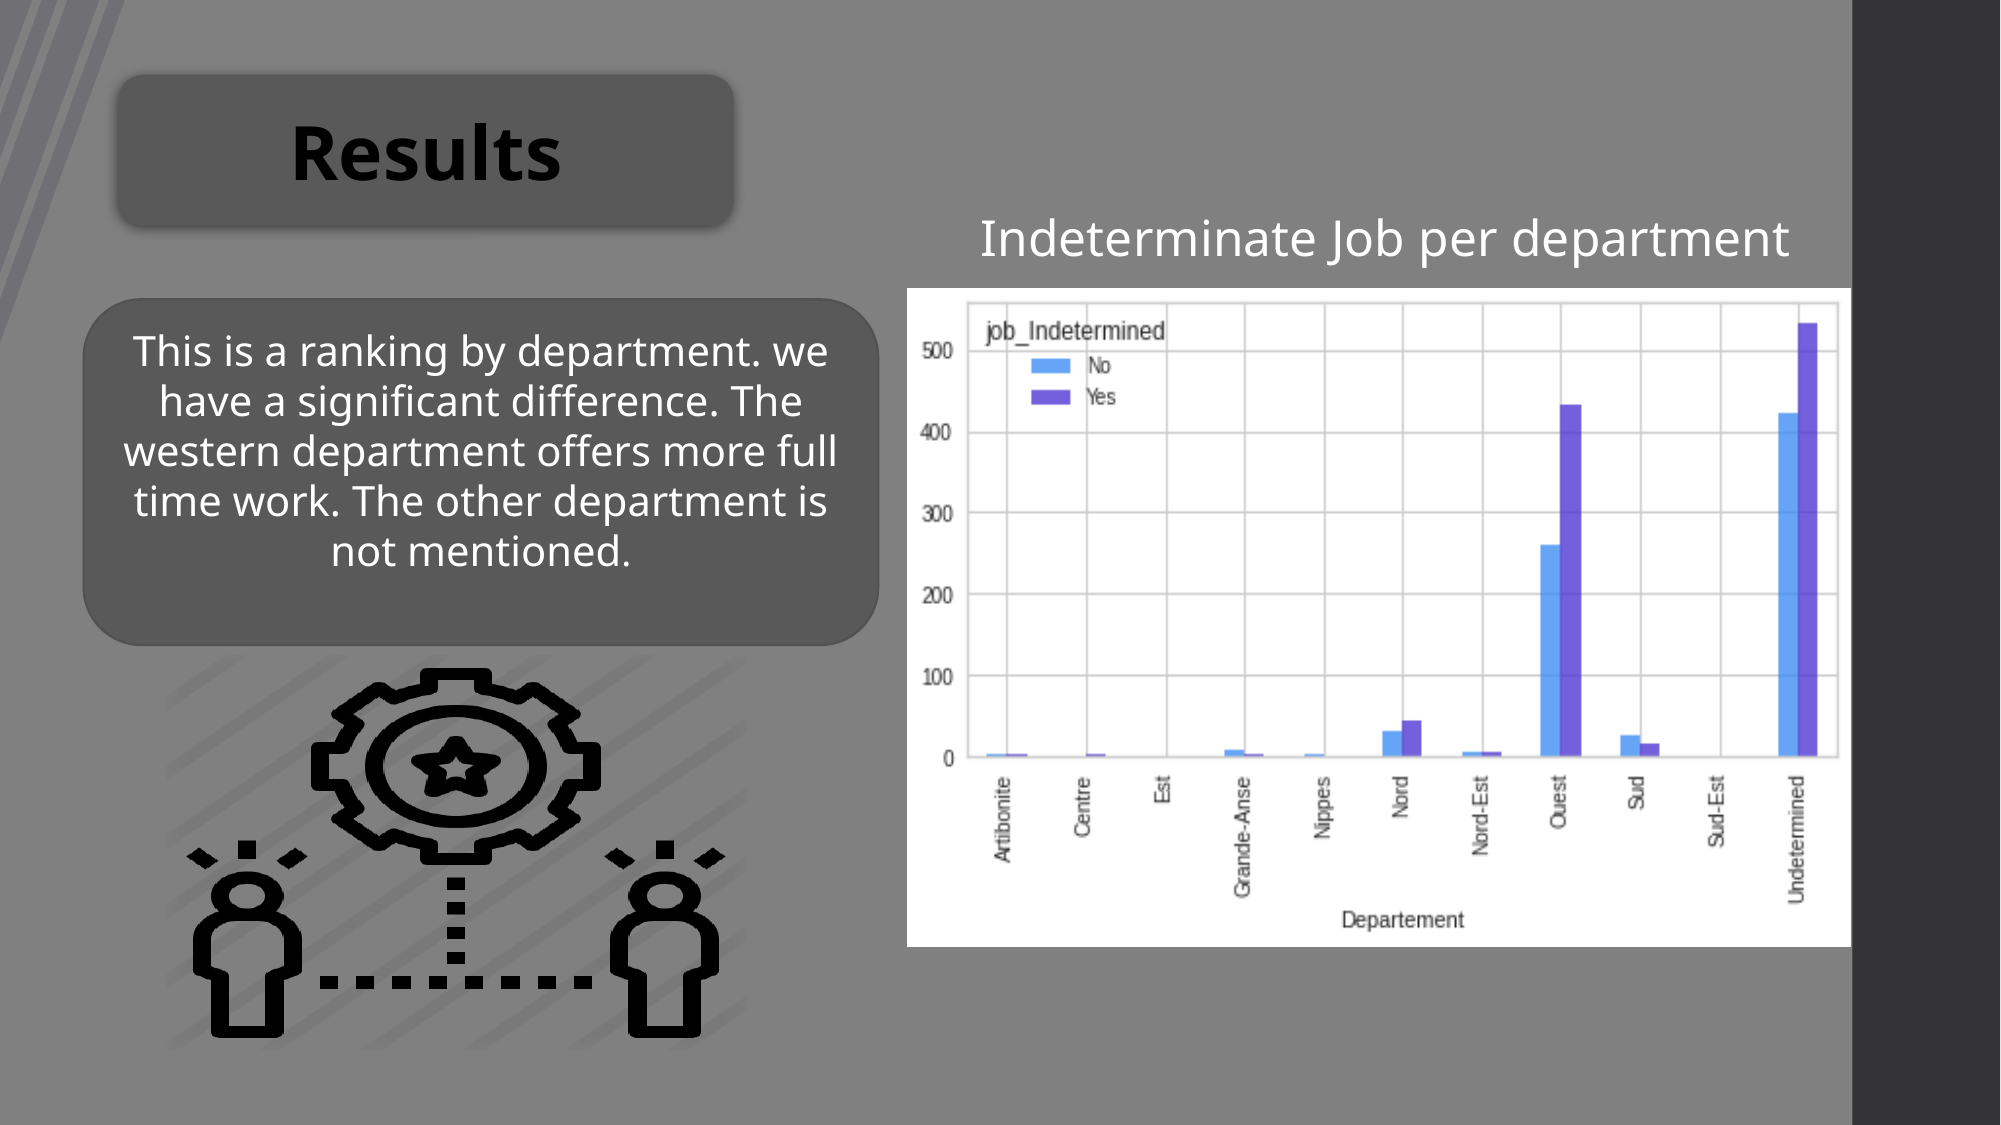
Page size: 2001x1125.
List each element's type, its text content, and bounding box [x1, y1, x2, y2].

list Indeterminate Job per department [931, 177, 1841, 283]
text_box Results [118, 74, 734, 226]
picture [907, 287, 1851, 948]
text_box This is a ranking by department. we have a significant difference. The western department offers more full time work. The other department is not mentioned. [82, 298, 880, 647]
picture [166, 655, 747, 1050]
